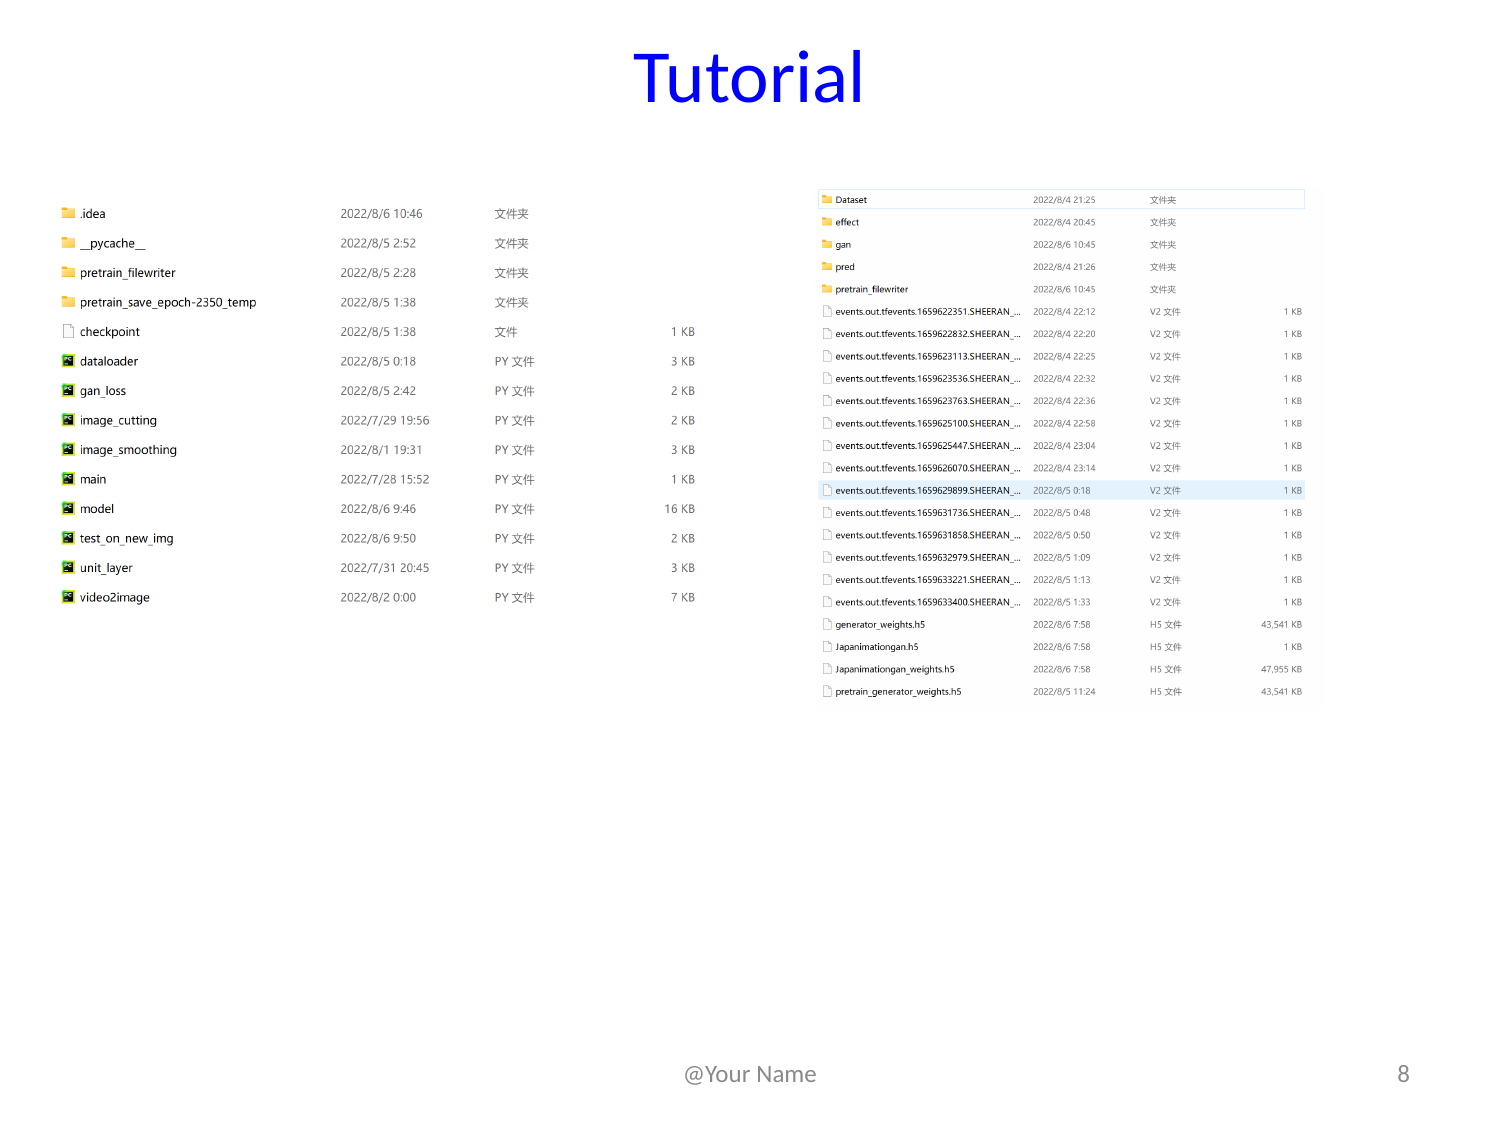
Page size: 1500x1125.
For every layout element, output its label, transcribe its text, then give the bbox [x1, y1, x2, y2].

picture [812, 187, 1326, 711]
footer @Your Name [512, 1042, 988, 1103]
slide_number 8 [1074, 1042, 1425, 1103]
text_box Tutorial [74, 19, 1425, 138]
picture [52, 199, 741, 625]
